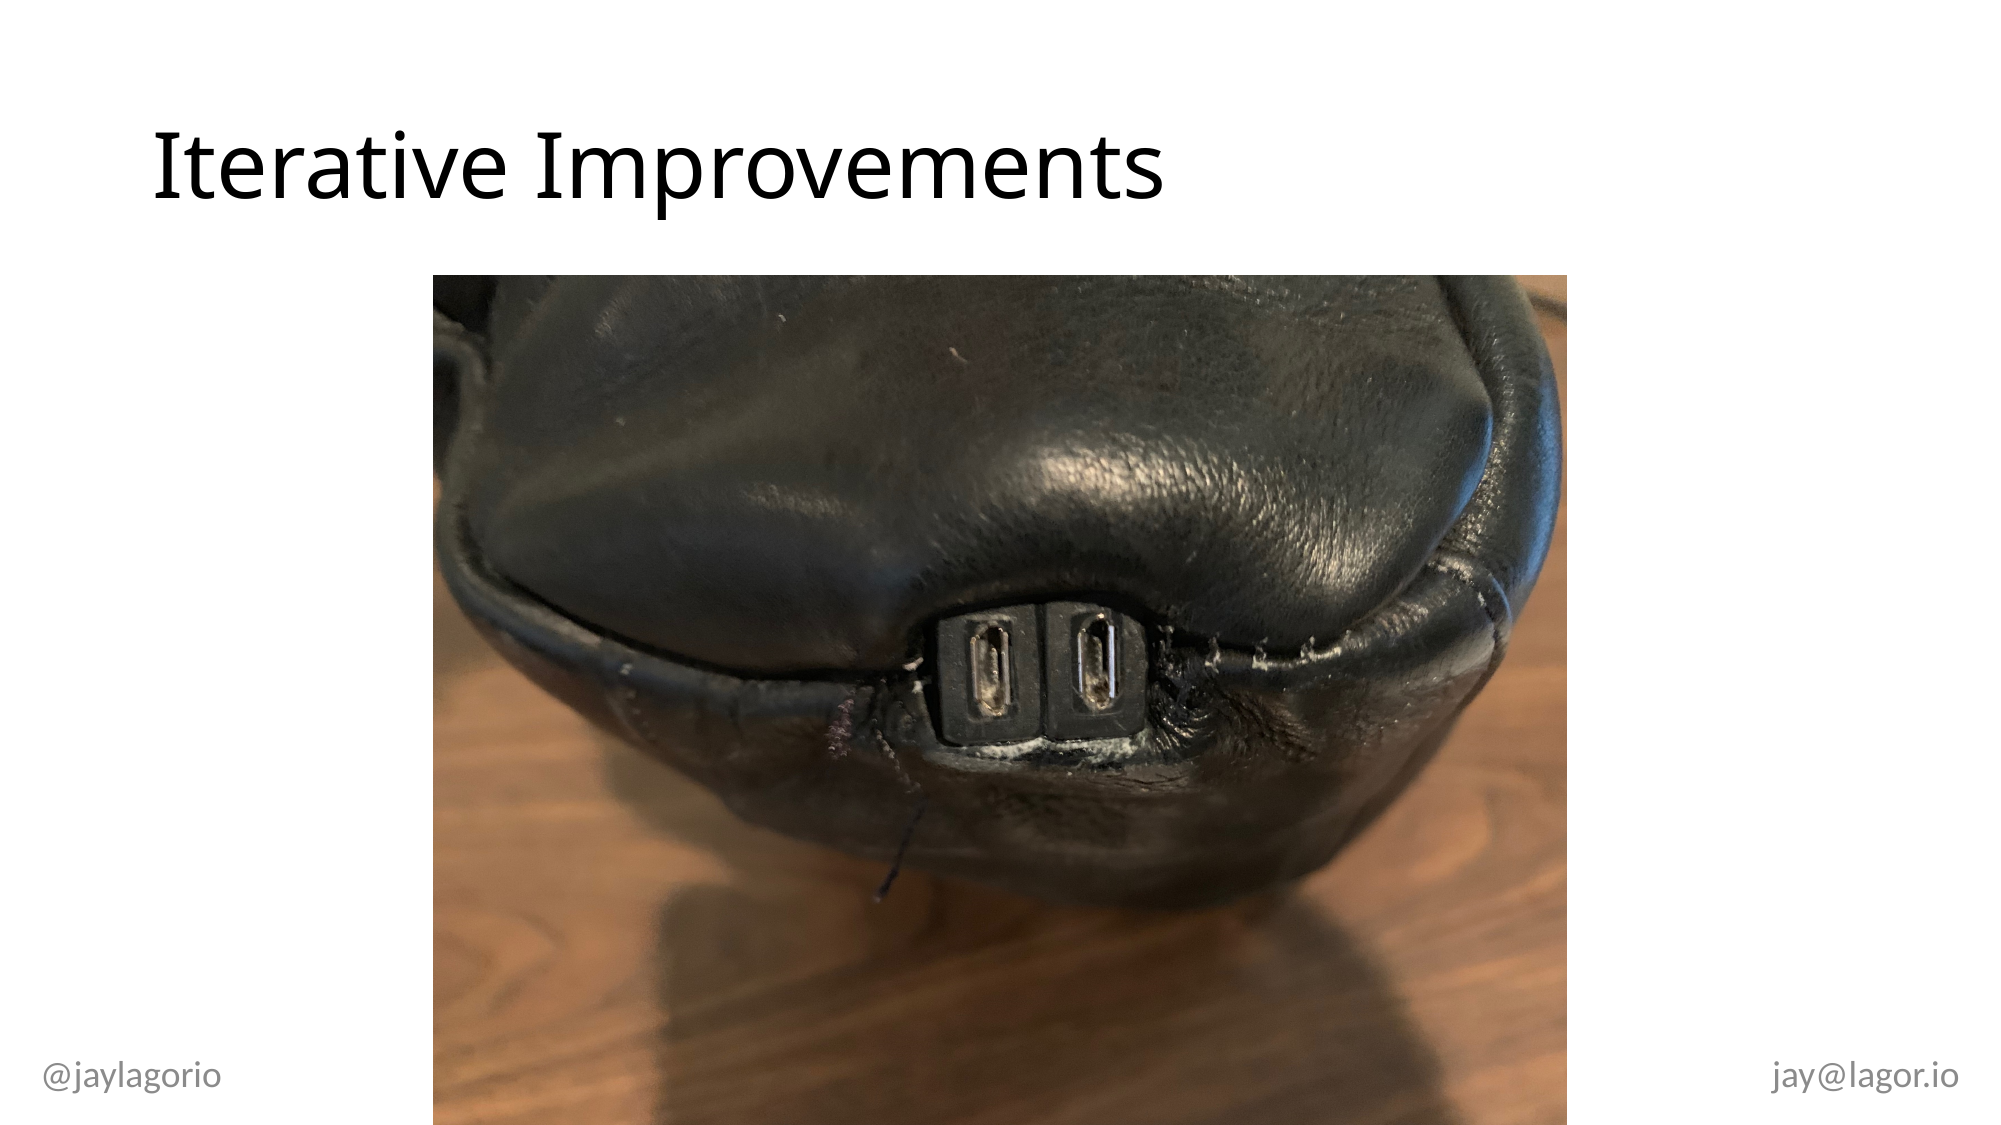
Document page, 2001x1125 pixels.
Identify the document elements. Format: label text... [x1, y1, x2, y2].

title Iterative Improvements [137, 59, 1863, 278]
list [433, 275, 1567, 1125]
